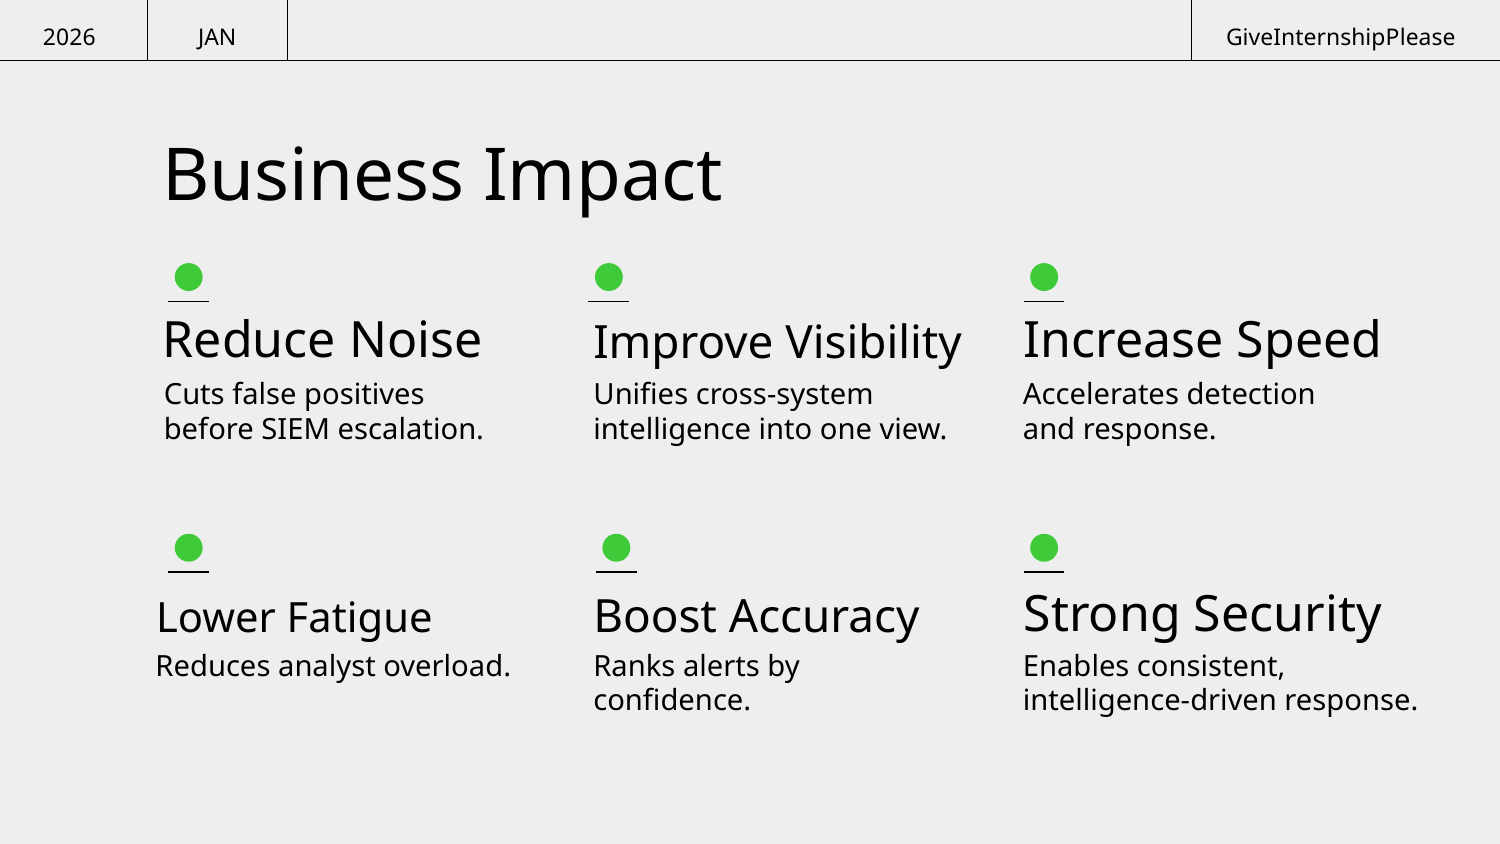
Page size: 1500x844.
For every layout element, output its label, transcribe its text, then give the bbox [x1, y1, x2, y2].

subtitle Reduce Noise [147, 303, 522, 383]
text_box [174, 263, 203, 292]
subtitle Increase Speed [1008, 303, 1452, 383]
text_box [602, 533, 631, 562]
text_box [174, 533, 203, 562]
text_box [1030, 533, 1059, 562]
text_box [594, 263, 623, 292]
subtitle 2026 [3, 12, 135, 61]
subtitle Accelerates detection and response. [1007, 360, 1382, 455]
subtitle Enables consistent, intelligence-driven response. [1007, 631, 1461, 712]
subtitle Ranks alerts by confidence. [578, 657, 973, 726]
subtitle Unifies cross-system intelligence into one view. [578, 360, 978, 455]
subtitle Improve Visibility [578, 303, 998, 383]
text_box [1030, 263, 1059, 292]
subtitle Boost Accuracy [578, 576, 978, 657]
subtitle JAN [152, 12, 283, 61]
subtitle Strong Security [1008, 576, 1461, 657]
subtitle Reduces analyst overload. [140, 631, 560, 726]
subtitle GiveInternshipPlease [1192, 12, 1490, 61]
subtitle Lower Fatigue [141, 576, 578, 657]
title Business Impact [147, 112, 1230, 207]
subtitle Cuts false positives before SIEM escalation. [148, 360, 523, 455]
